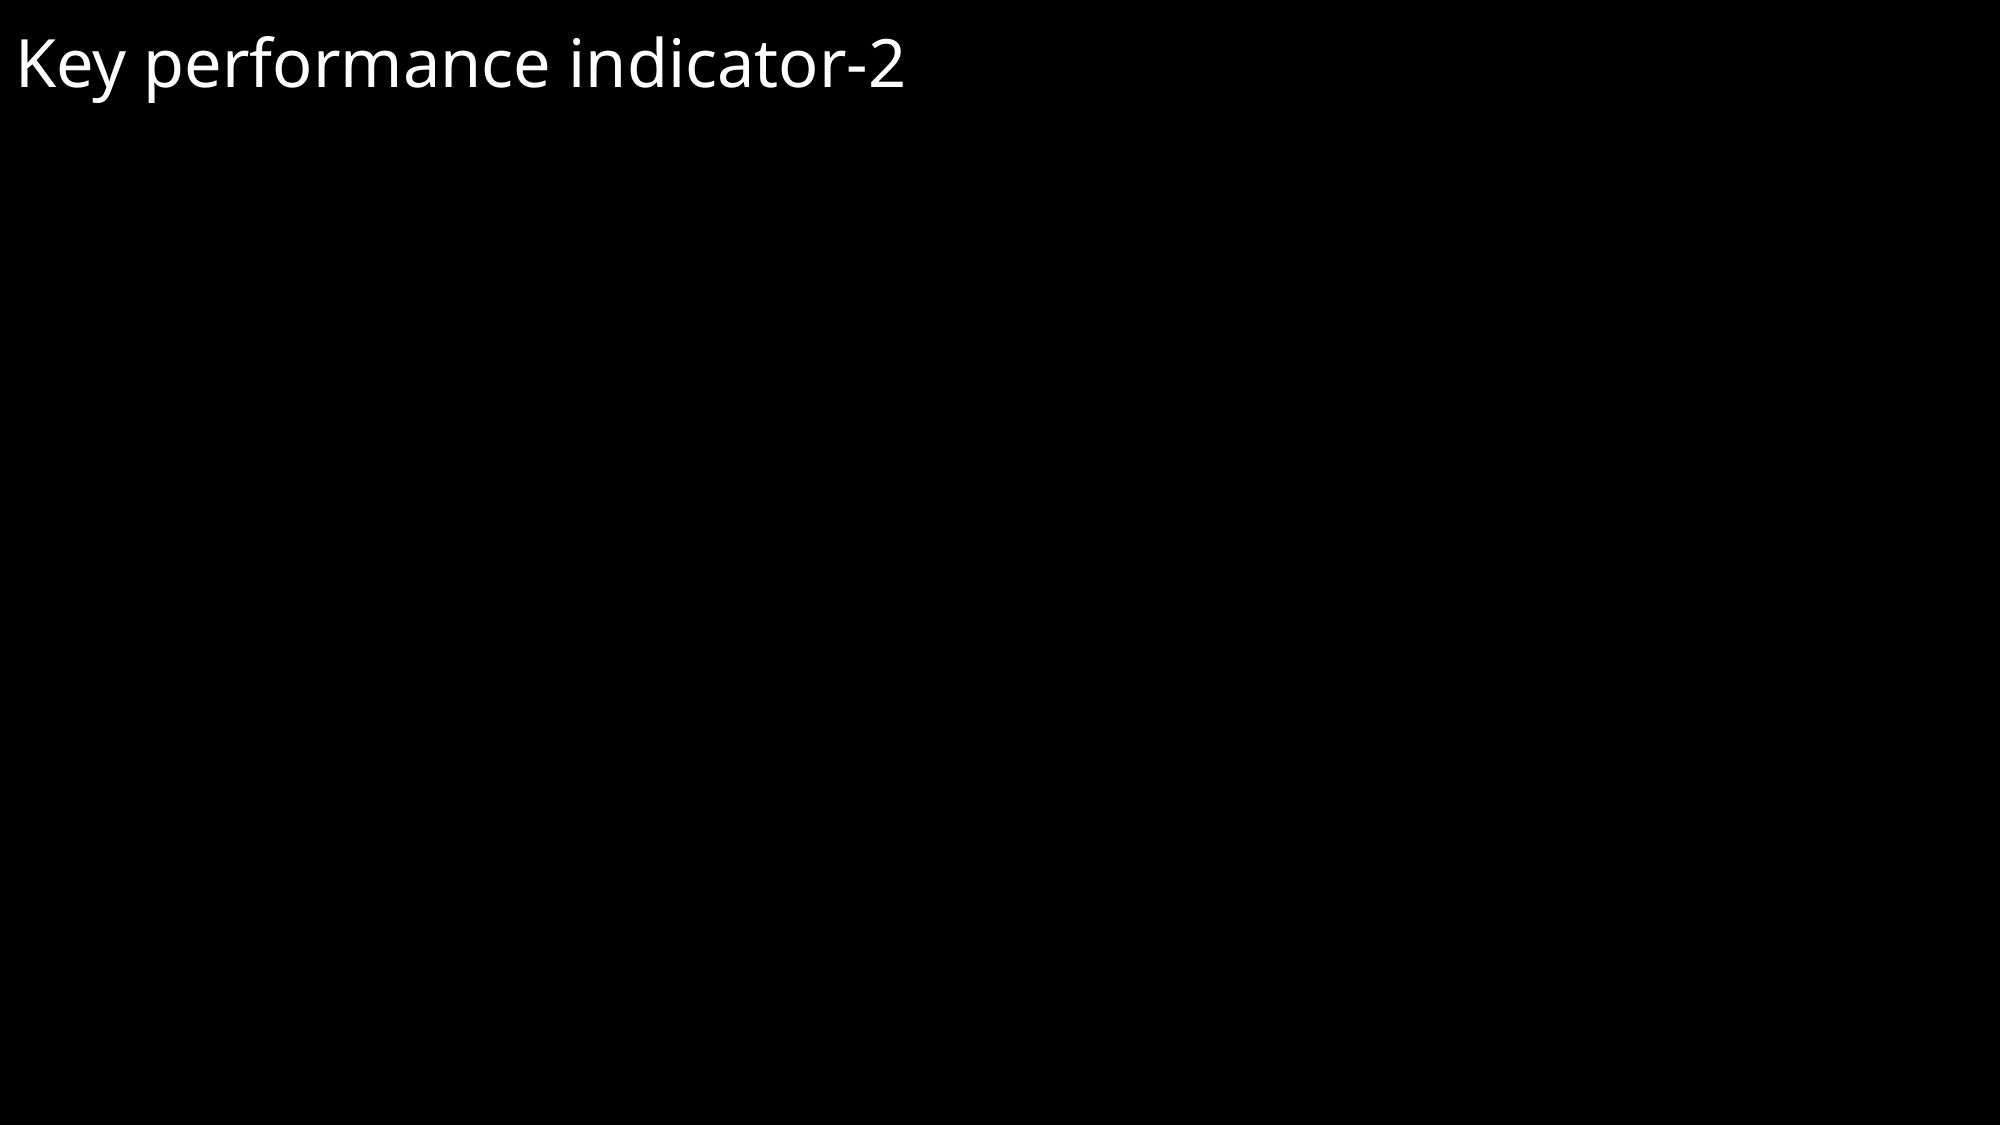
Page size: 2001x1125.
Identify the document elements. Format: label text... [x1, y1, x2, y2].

title Key performance indicator-2 [0, 0, 1725, 242]
